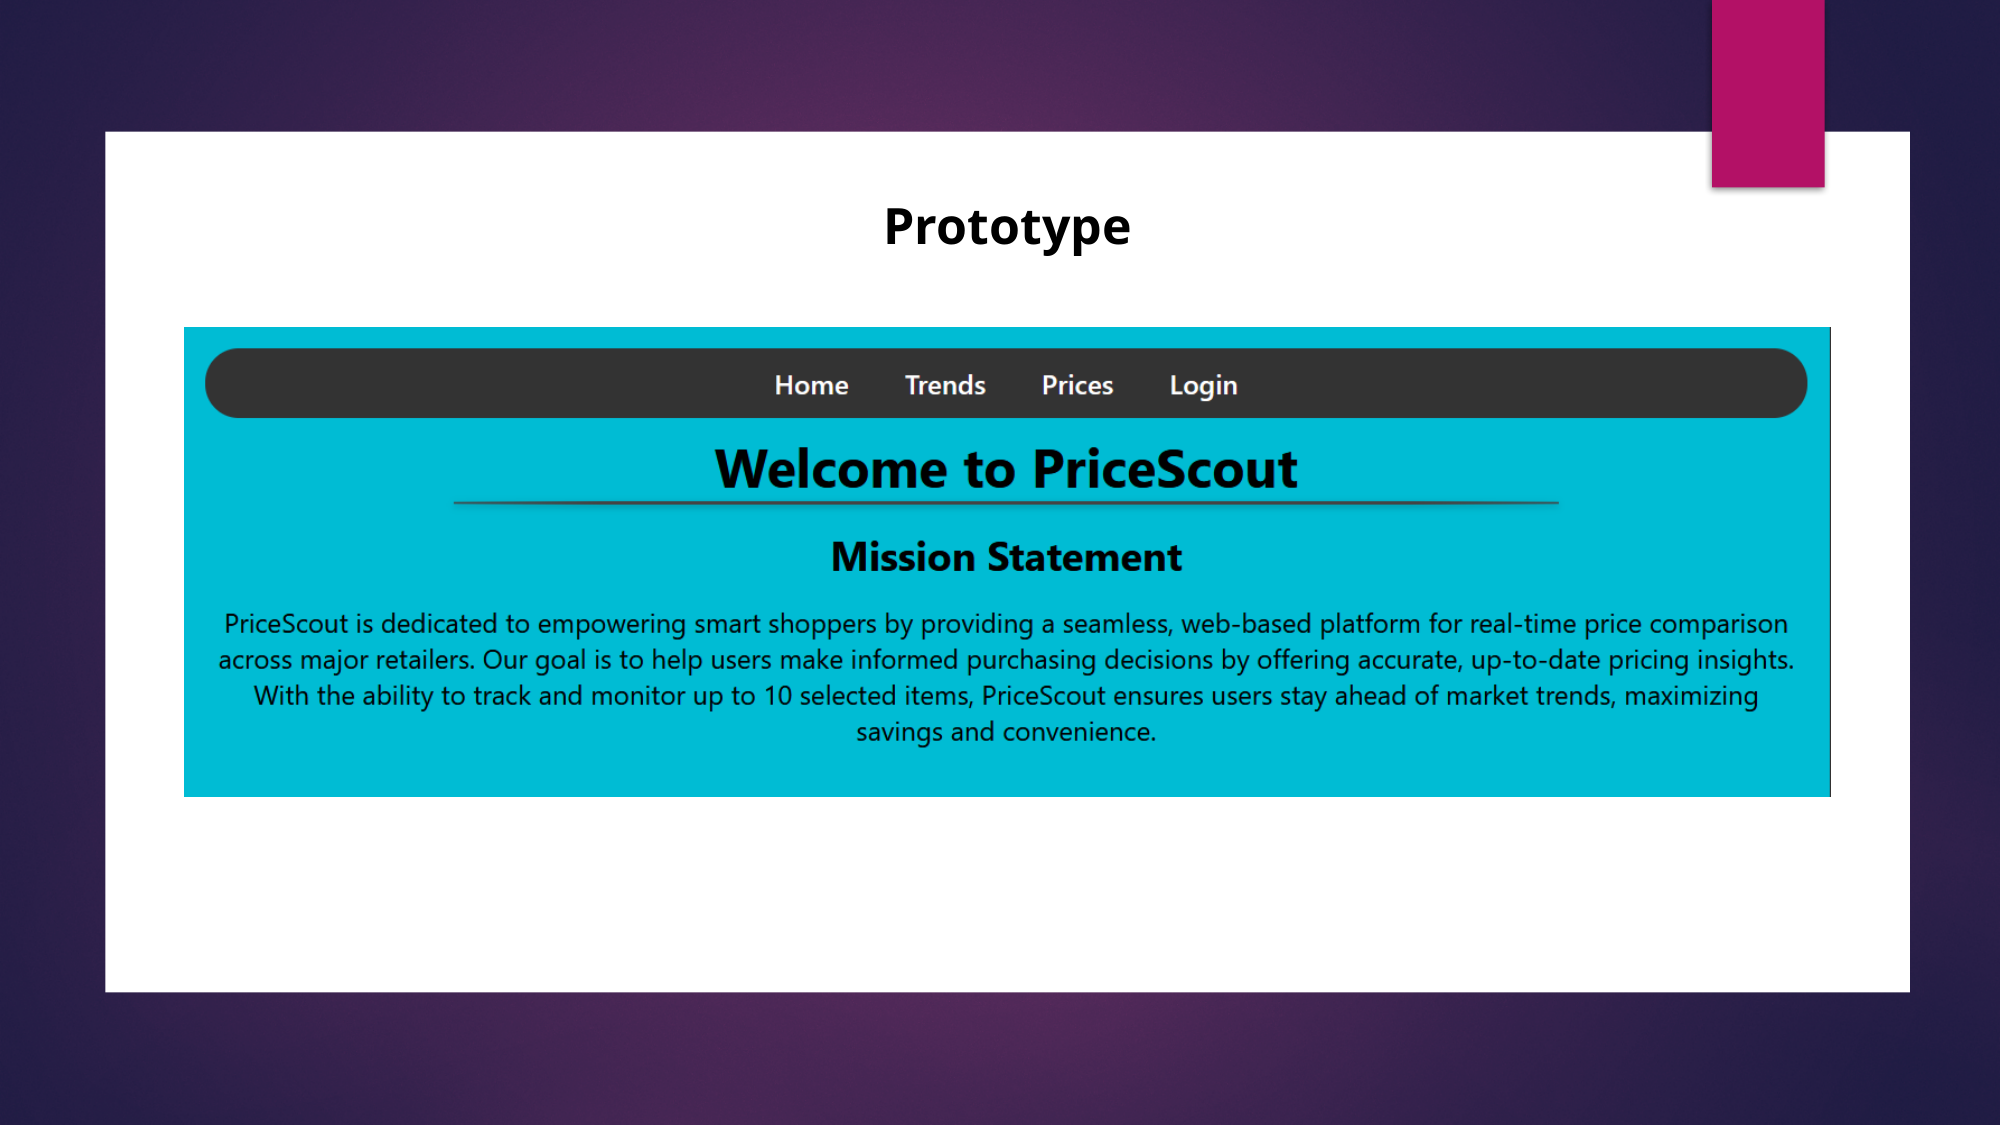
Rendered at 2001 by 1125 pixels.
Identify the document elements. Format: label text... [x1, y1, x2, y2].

text_box [0, 0, 2000, 1125]
text_box [1711, 0, 1825, 188]
picture [184, 327, 1832, 797]
text_box Prototype [868, 187, 1147, 263]
text_box [104, 130, 1911, 994]
